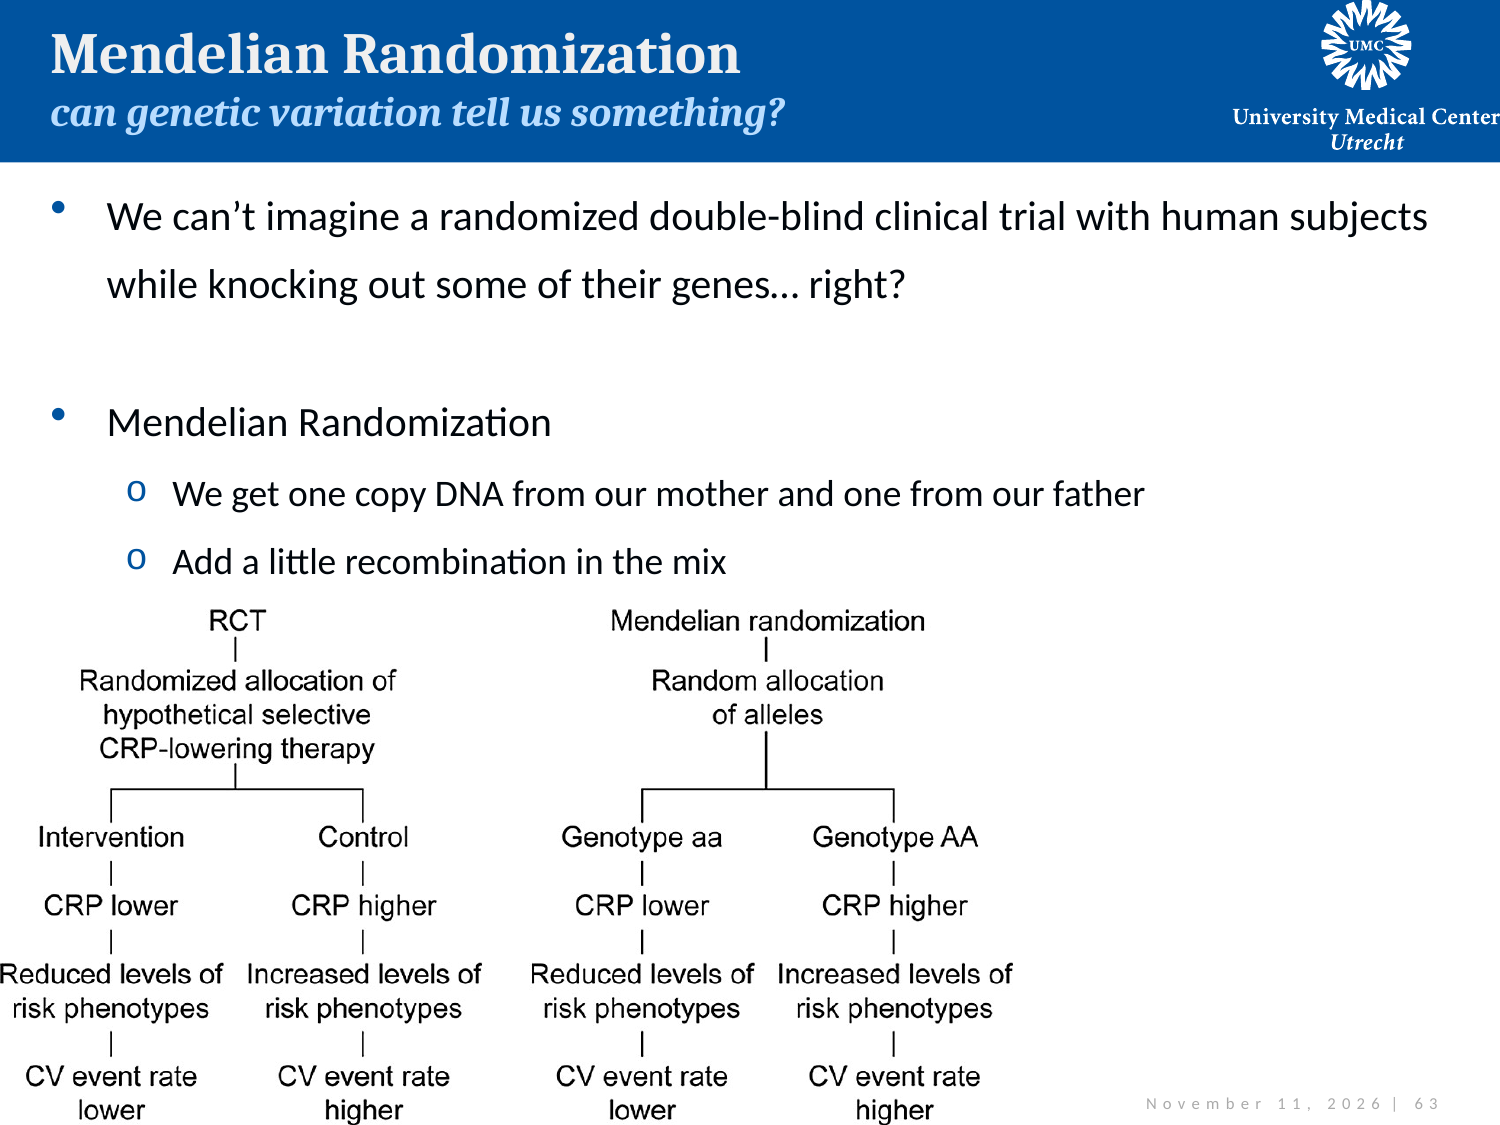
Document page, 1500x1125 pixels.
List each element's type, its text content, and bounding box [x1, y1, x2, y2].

list We can’t imagine a randomized double-blind clinical trial with human subjects while knocking out some of their genes… right? Mendelian Randomization We get one copy DNA from our mother and one from our father Add a little recombination in the mix [35, 162, 1453, 1078]
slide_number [1068, 1087, 1453, 1118]
title Mendelian Randomization can genetic variation tell us something? [34, 0, 1238, 151]
picture [0, 609, 1013, 1125]
